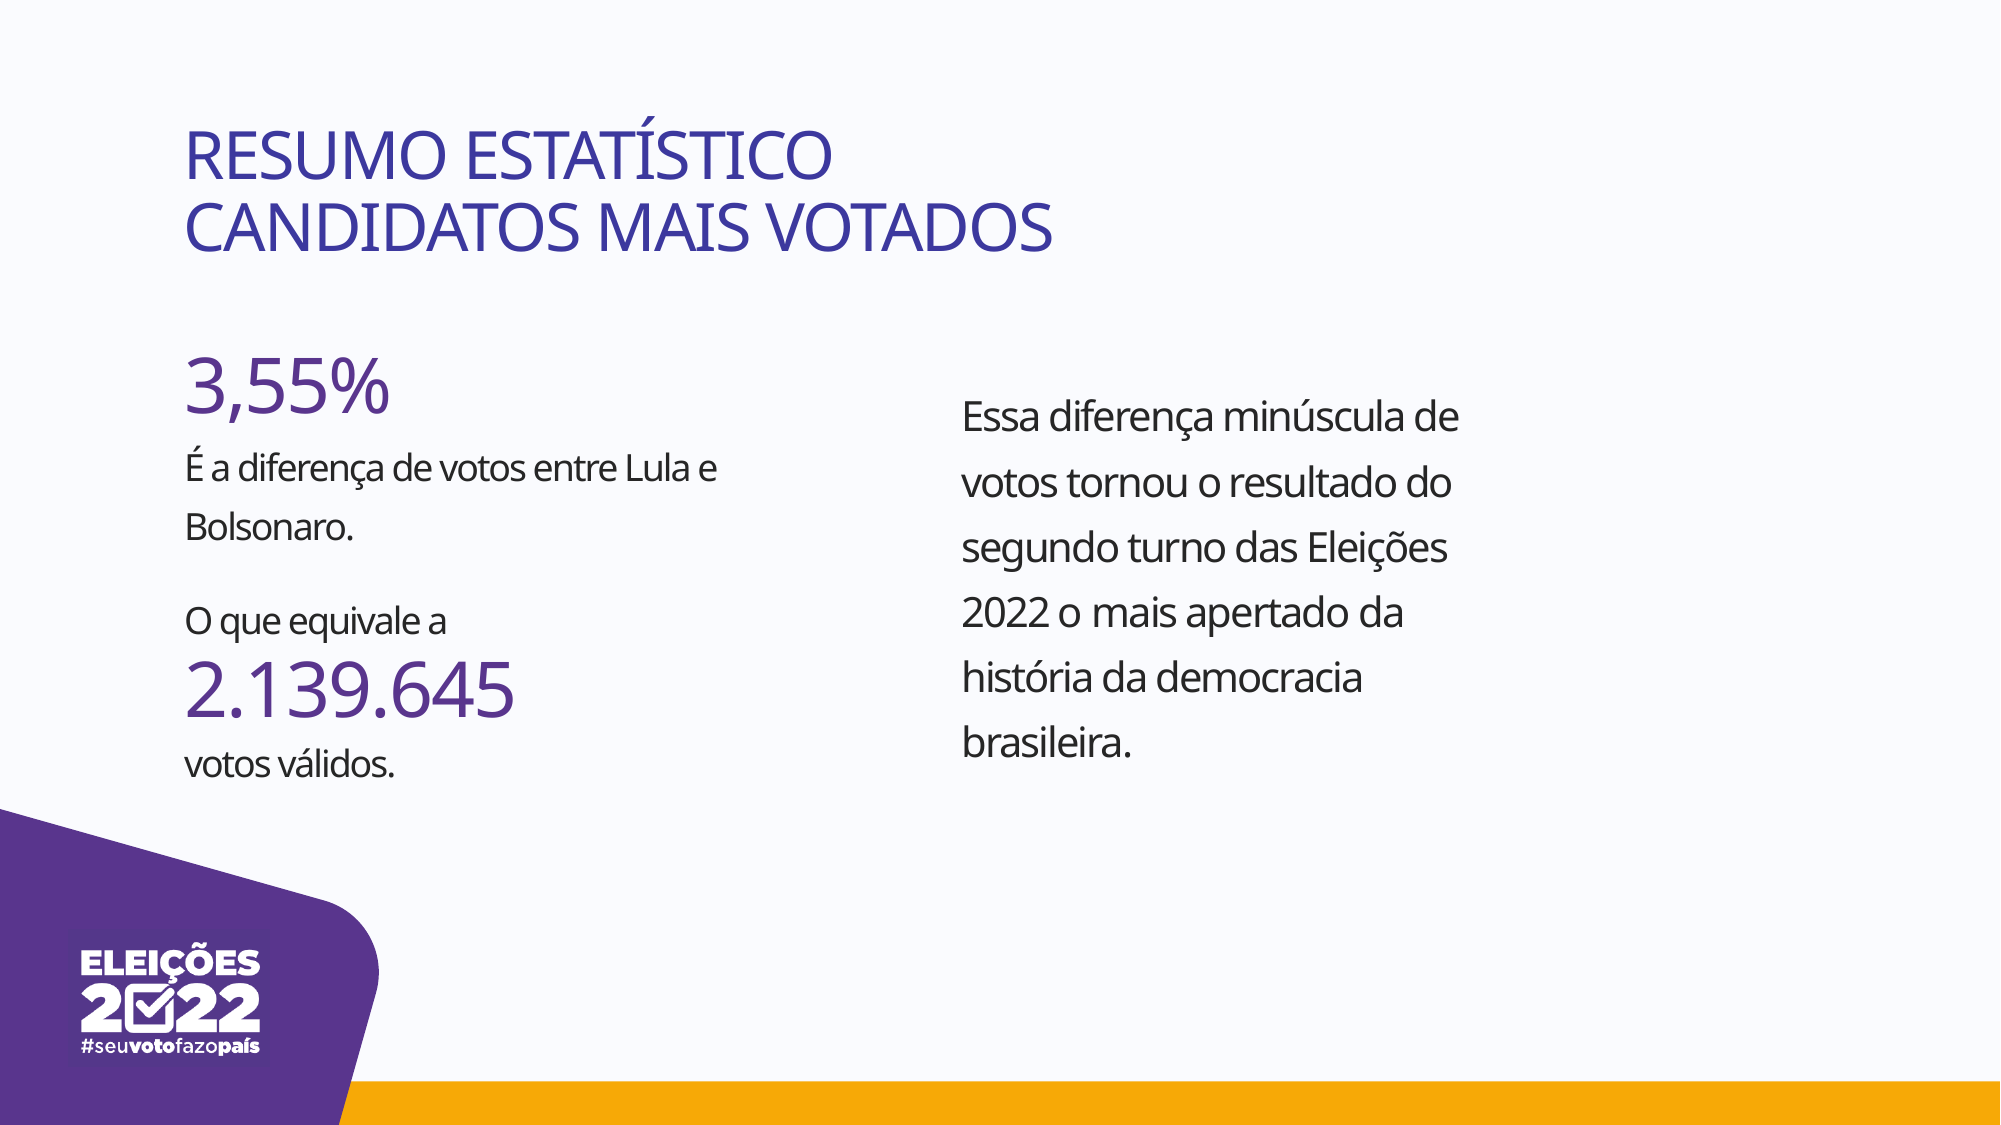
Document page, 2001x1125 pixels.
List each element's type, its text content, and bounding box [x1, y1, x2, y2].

text_box [341, 1080, 2000, 1125]
text_box votos válidos. [169, 719, 749, 859]
text_box O que equivale a [169, 575, 749, 715]
picture [68, 929, 270, 1067]
text_box [0, 807, 380, 1125]
text_box 2.139.645 [169, 635, 671, 719]
text_box Essa diferença minúscula de votos tornou o resultado do segundo turno das Eleições 2022 o mais apertado da história da democracia brasileira. [946, 367, 1510, 784]
text_box É a diferença de votos entre Lula e Bolsonaro. [169, 423, 749, 563]
text_box RESUMO ESTATÍSTICO CANDIDATOS MAIS VOTADOS [168, 102, 1344, 274]
text_box 3,55% [169, 330, 671, 438]
